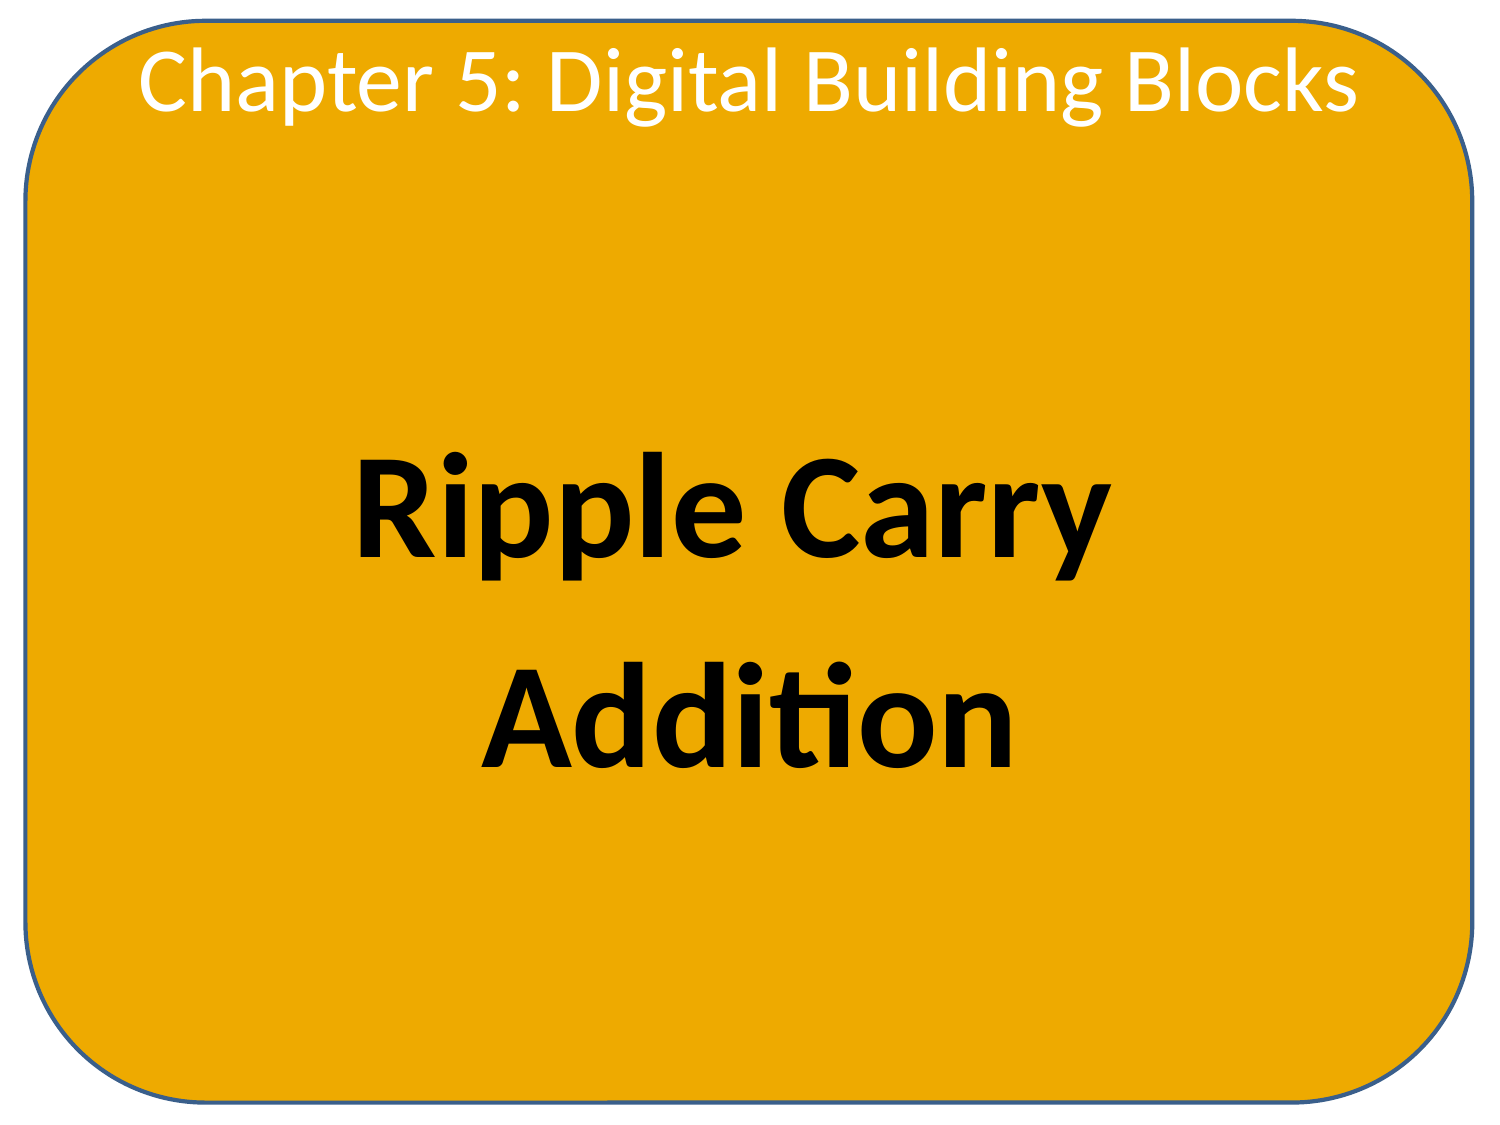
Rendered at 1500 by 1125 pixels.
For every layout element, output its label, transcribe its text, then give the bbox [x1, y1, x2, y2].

text_box Chapter 5: Digital Building Blocks [0, 12, 1500, 138]
text_box Ripple Carry Addition [0, 399, 1500, 663]
